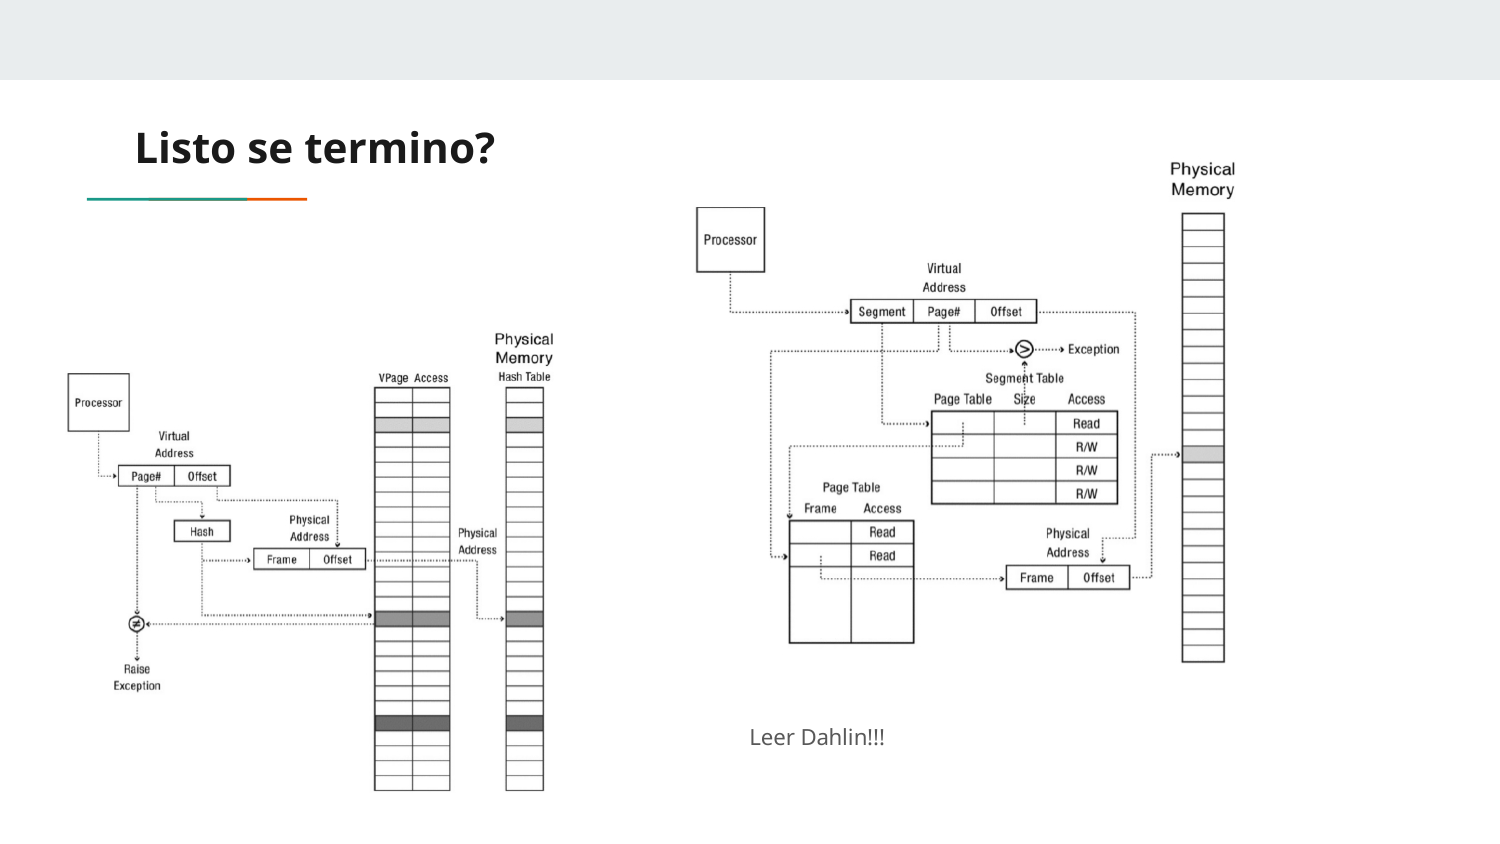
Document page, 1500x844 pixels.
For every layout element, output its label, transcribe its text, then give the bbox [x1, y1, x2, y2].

picture [677, 141, 1259, 672]
list Leer Dahlin!!! [734, 702, 928, 791]
picture [57, 303, 563, 801]
title Listo se termino? [119, 102, 1381, 191]
